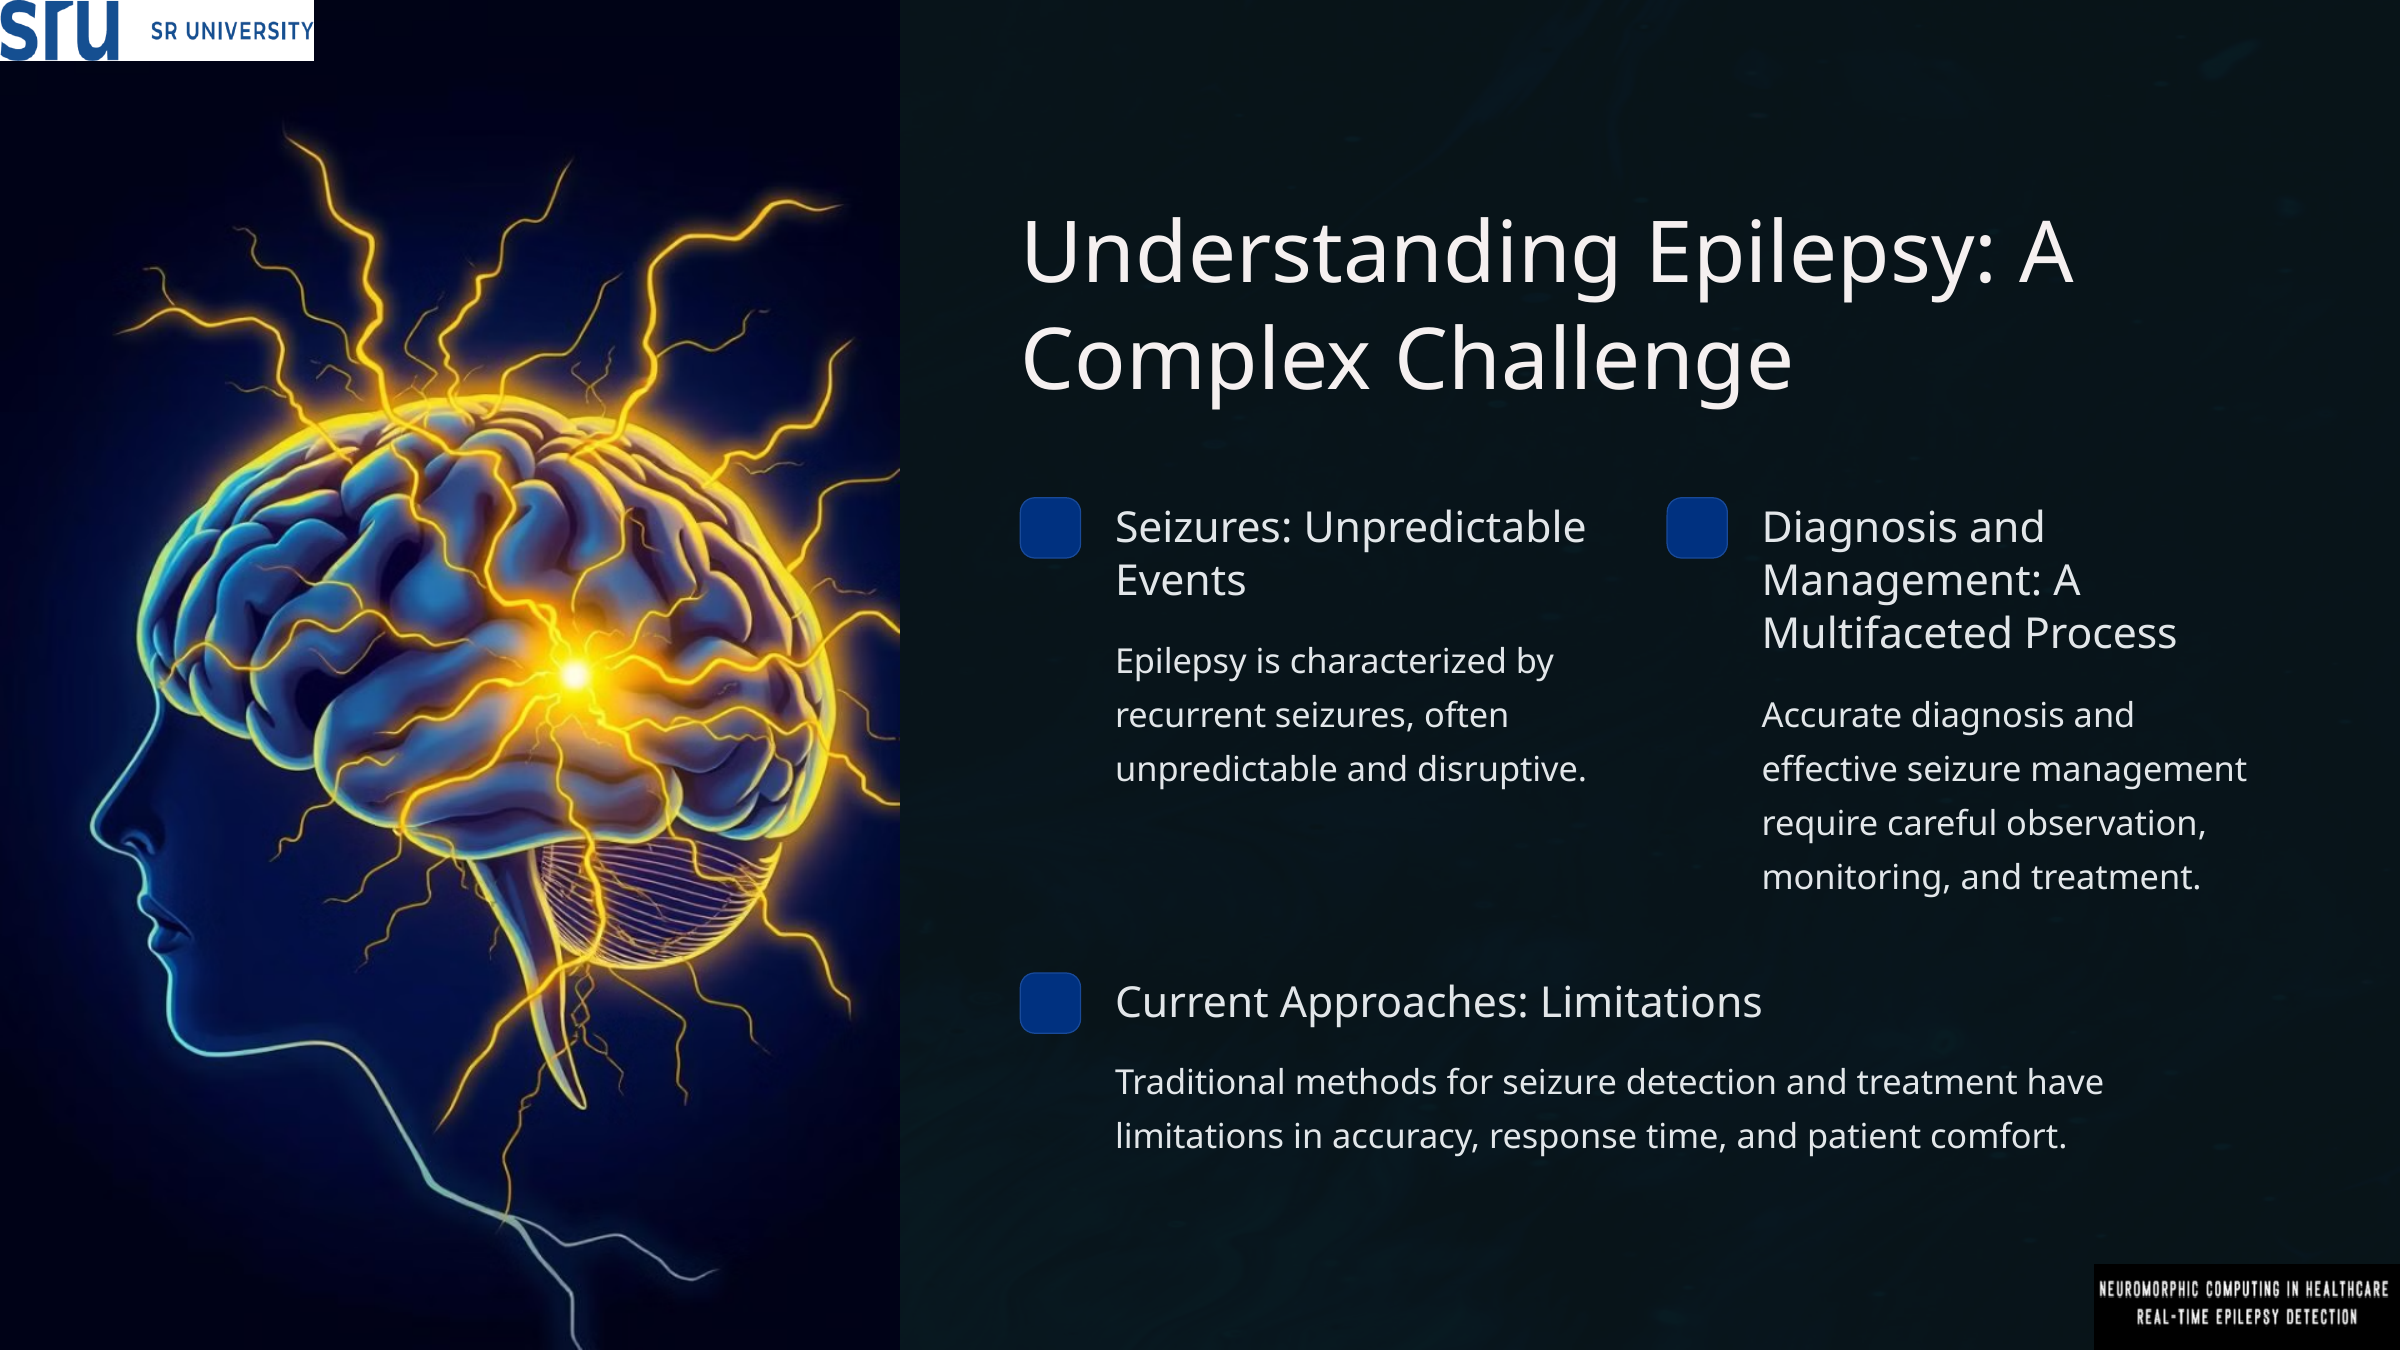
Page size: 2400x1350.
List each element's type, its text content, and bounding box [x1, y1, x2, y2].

text_box Seizures: Unpredictable Events [1114, 497, 1633, 606]
text_box Understanding Epilepsy: A Complex Challenge [1020, 192, 2280, 408]
text_box [1020, 497, 1081, 559]
text_box Accurate diagnosis and effective seizure management require careful observation, monitoring, and treatment. [1761, 679, 2280, 900]
text_box [1667, 497, 1728, 559]
text_box Traditional methods for seizure detection and treatment have limitations in accuracy, response time, and patient comfort. [1115, 1047, 2280, 1158]
picture [2094, 1264, 2400, 1350]
text_box [1020, 972, 1081, 1034]
text_box Epilepsy is characterized by recurrent seizures, often unpredictable and disruptive. [1114, 625, 1633, 792]
text_box Current Approaches: Limitations [1115, 972, 1813, 1027]
text_box Diagnosis and Management: A Multifaceted Process [1761, 497, 2280, 660]
picture [0, 0, 900, 1350]
